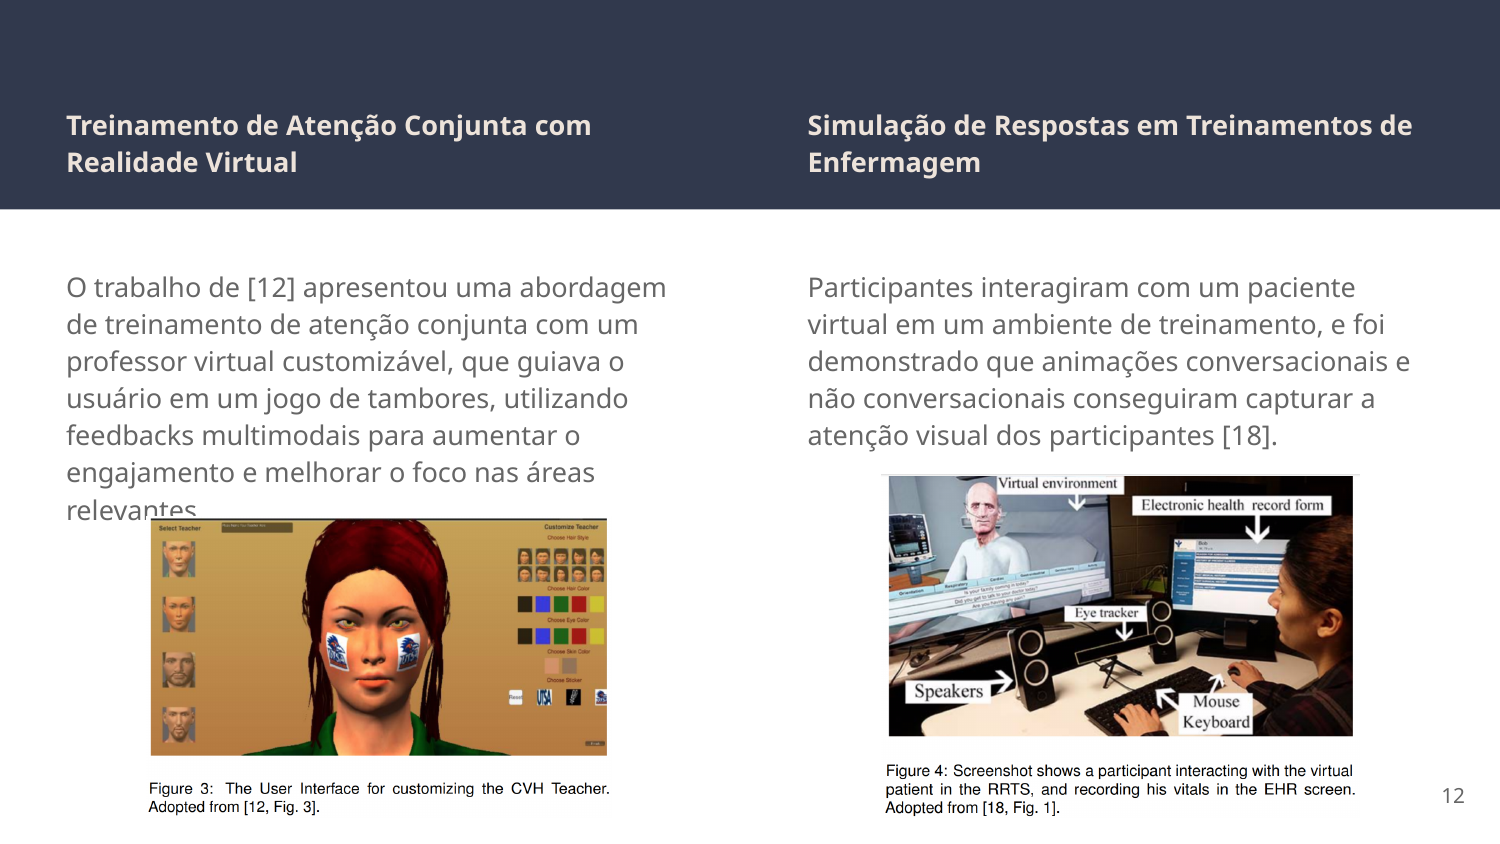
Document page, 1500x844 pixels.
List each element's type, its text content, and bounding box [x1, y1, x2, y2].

list Simulação de Respostas em Treinamentos de Enfermagem Participantes interagiram com um paciente virtual em um ambiente de treinamento, e foi demonstrado que animações conversacionais e não conversacionais conseguiram capturar a atenção visual dos participantes [18]. [792, 88, 1449, 594]
list Treinamento de Atenção Conjunta com Realidade Virtual O trabalho de [12] apresentou uma abordagem de treinamento de atenção conjunta com um professor virtual customizável, que guiava o usuário em um jogo de tambores, utilizando feedbacks multimodais para aumentar o engajamento e melhorar o foco nas áreas relevantes. [51, 88, 708, 594]
slide_number ‹#› [1389, 764, 1480, 830]
picture [146, 515, 612, 819]
picture [881, 474, 1361, 819]
